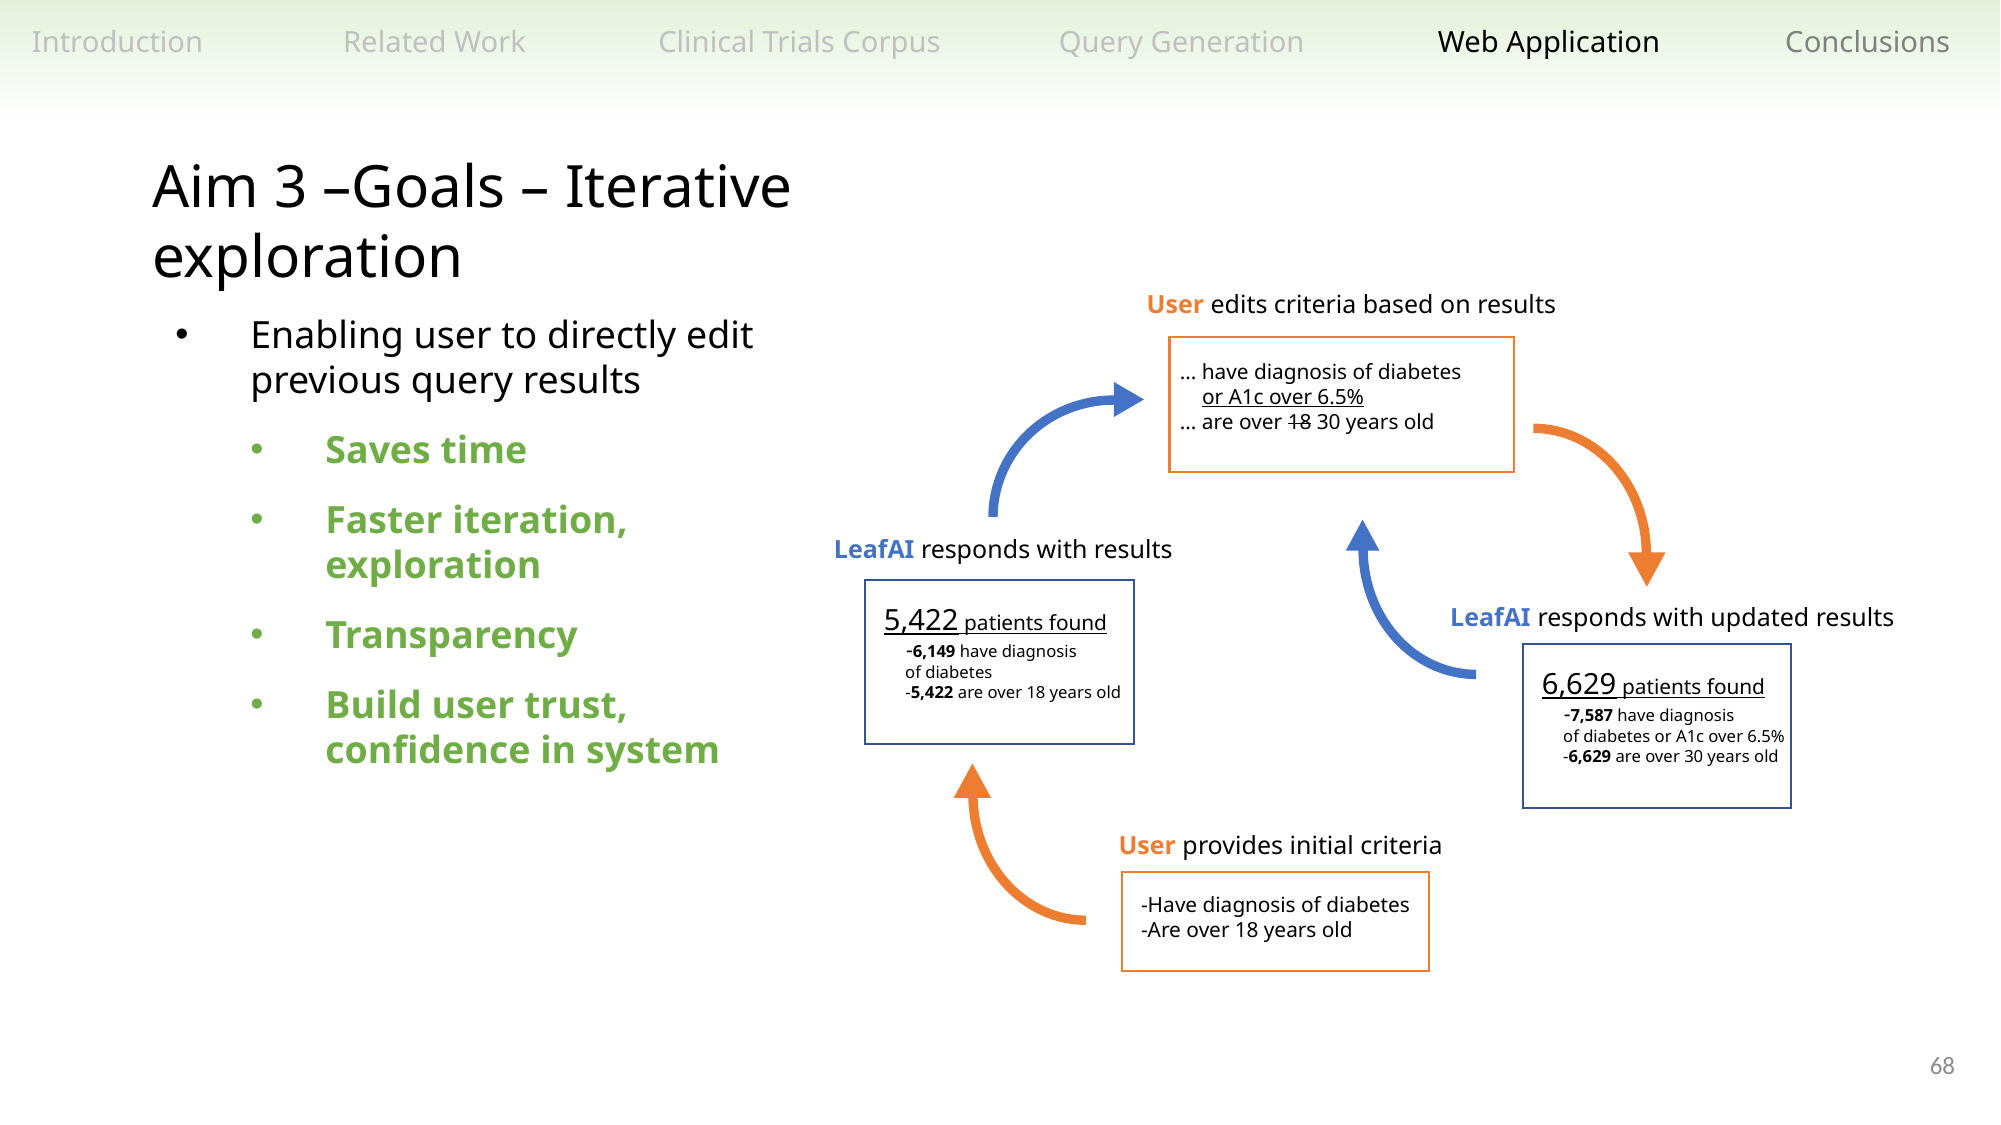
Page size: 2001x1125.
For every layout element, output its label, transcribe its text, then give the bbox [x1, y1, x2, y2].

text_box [817, 280, 1918, 971]
text_box Aim 3 –Goals – Iterative exploration [137, 141, 1131, 297]
text_box Enabling user to directly edit previous query results Saves time Faster iteration, exploration Transparency Build user trust, confidence in system [160, 303, 807, 779]
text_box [24, 15, 1963, 67]
slide_number 68 [1520, 1035, 1971, 1096]
